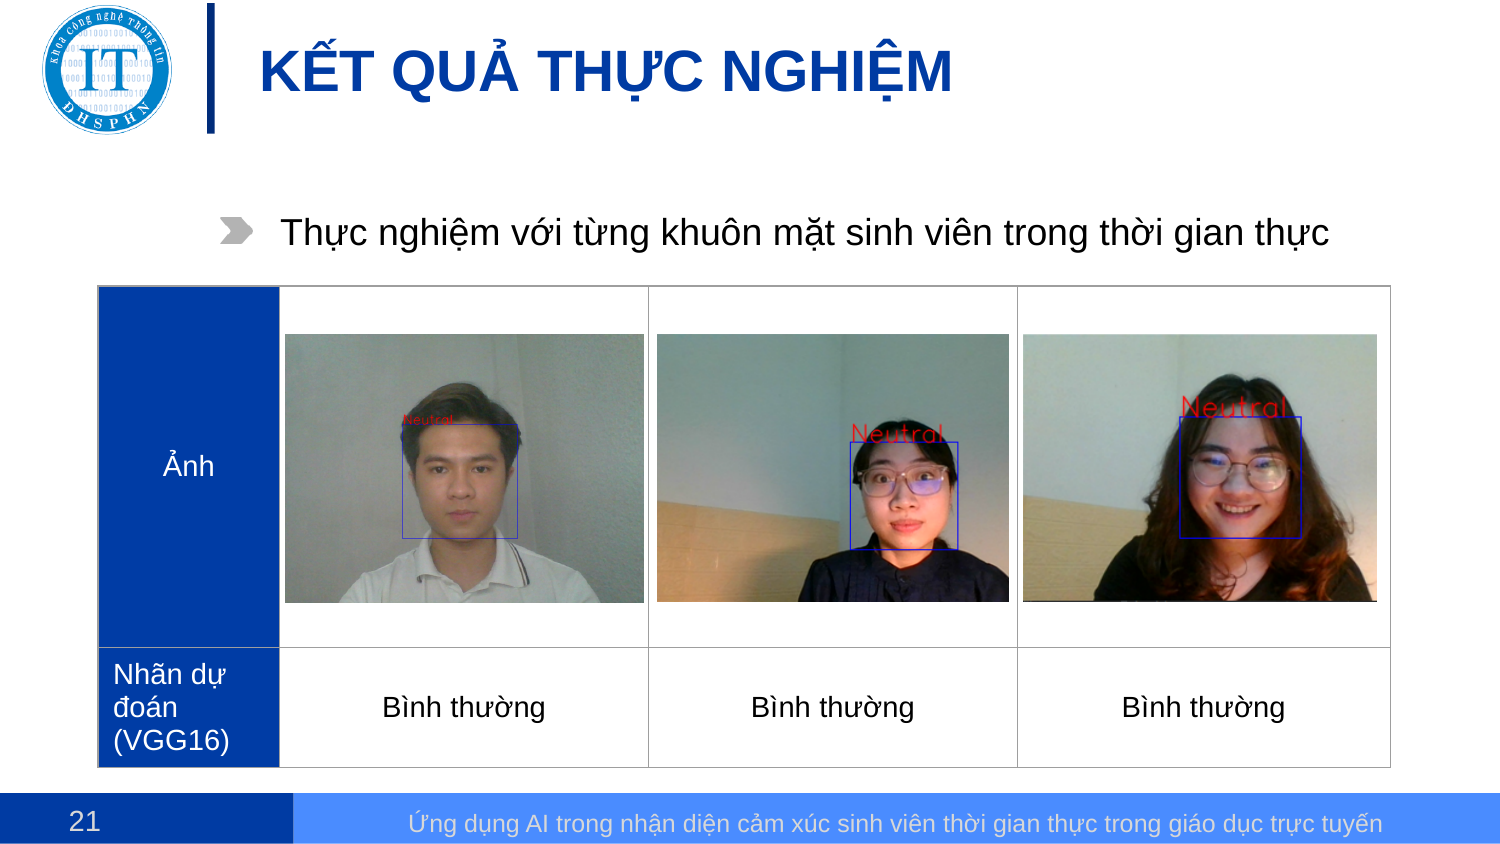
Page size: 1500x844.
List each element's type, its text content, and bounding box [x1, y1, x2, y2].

table_cell Nhãn dự đoán (VGG16) [99, 648, 279, 767]
title KẾT QUẢ THỰC NGHIỆM [244, 17, 1360, 123]
table_cell Bình thường [280, 648, 648, 767]
picture [220, 217, 253, 244]
table_header [649, 287, 1017, 647]
text_box Thực nghiệm với từng khuôn mặt sinh viên trong thời gian thực [205, 200, 1356, 261]
table_header [280, 287, 648, 339]
text_box [205, 1, 217, 136]
picture [656, 333, 1009, 602]
table_header [280, 605, 648, 647]
picture [37, 0, 178, 141]
table_cell Bình thường [1018, 648, 1390, 767]
table_header Ảnh [99, 287, 279, 647]
picture [285, 334, 644, 603]
picture [1023, 334, 1377, 603]
table_header [1018, 287, 1390, 647]
table_cell Bình thường [649, 648, 1017, 767]
